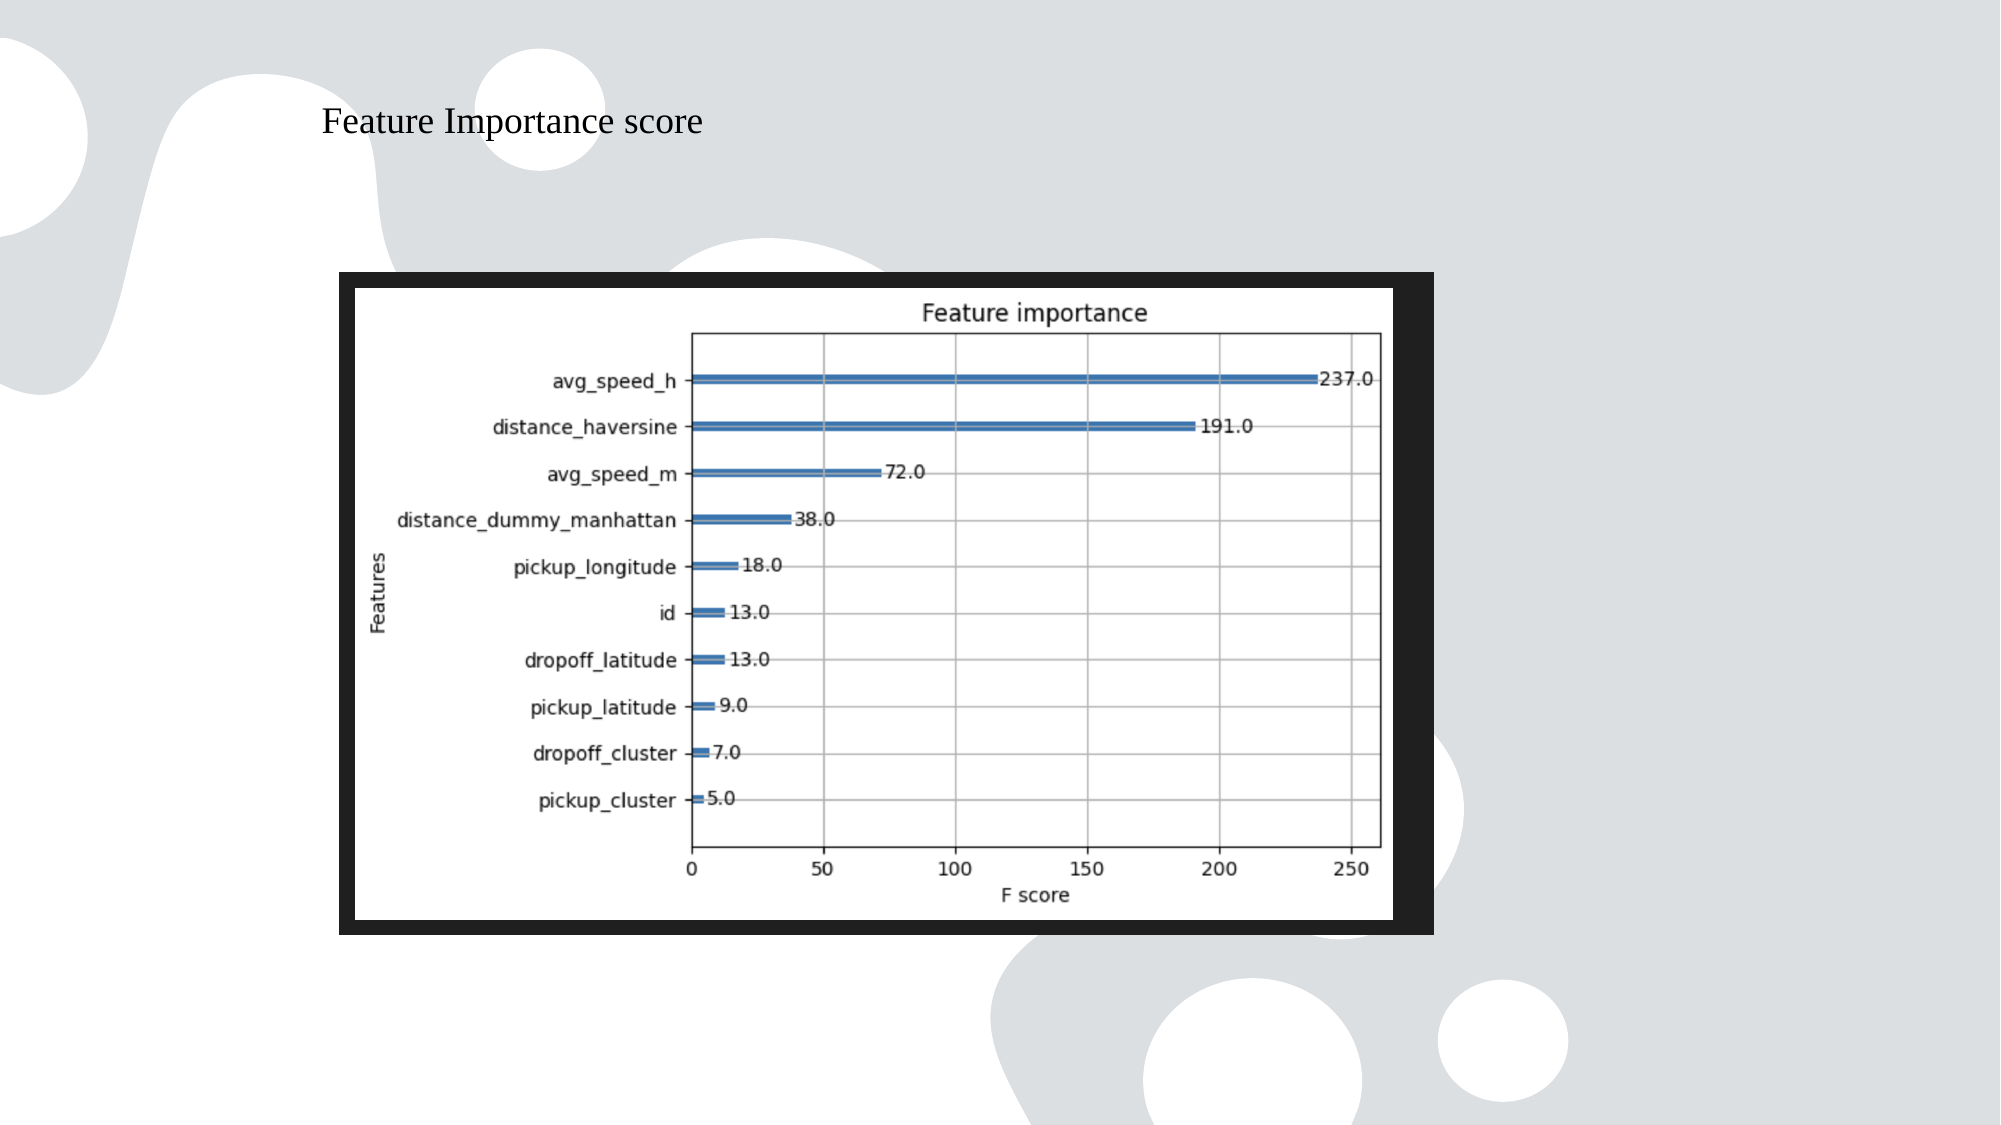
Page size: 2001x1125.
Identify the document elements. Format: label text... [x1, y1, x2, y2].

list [339, 272, 1434, 935]
text_box Feature Importance score [306, 88, 719, 149]
